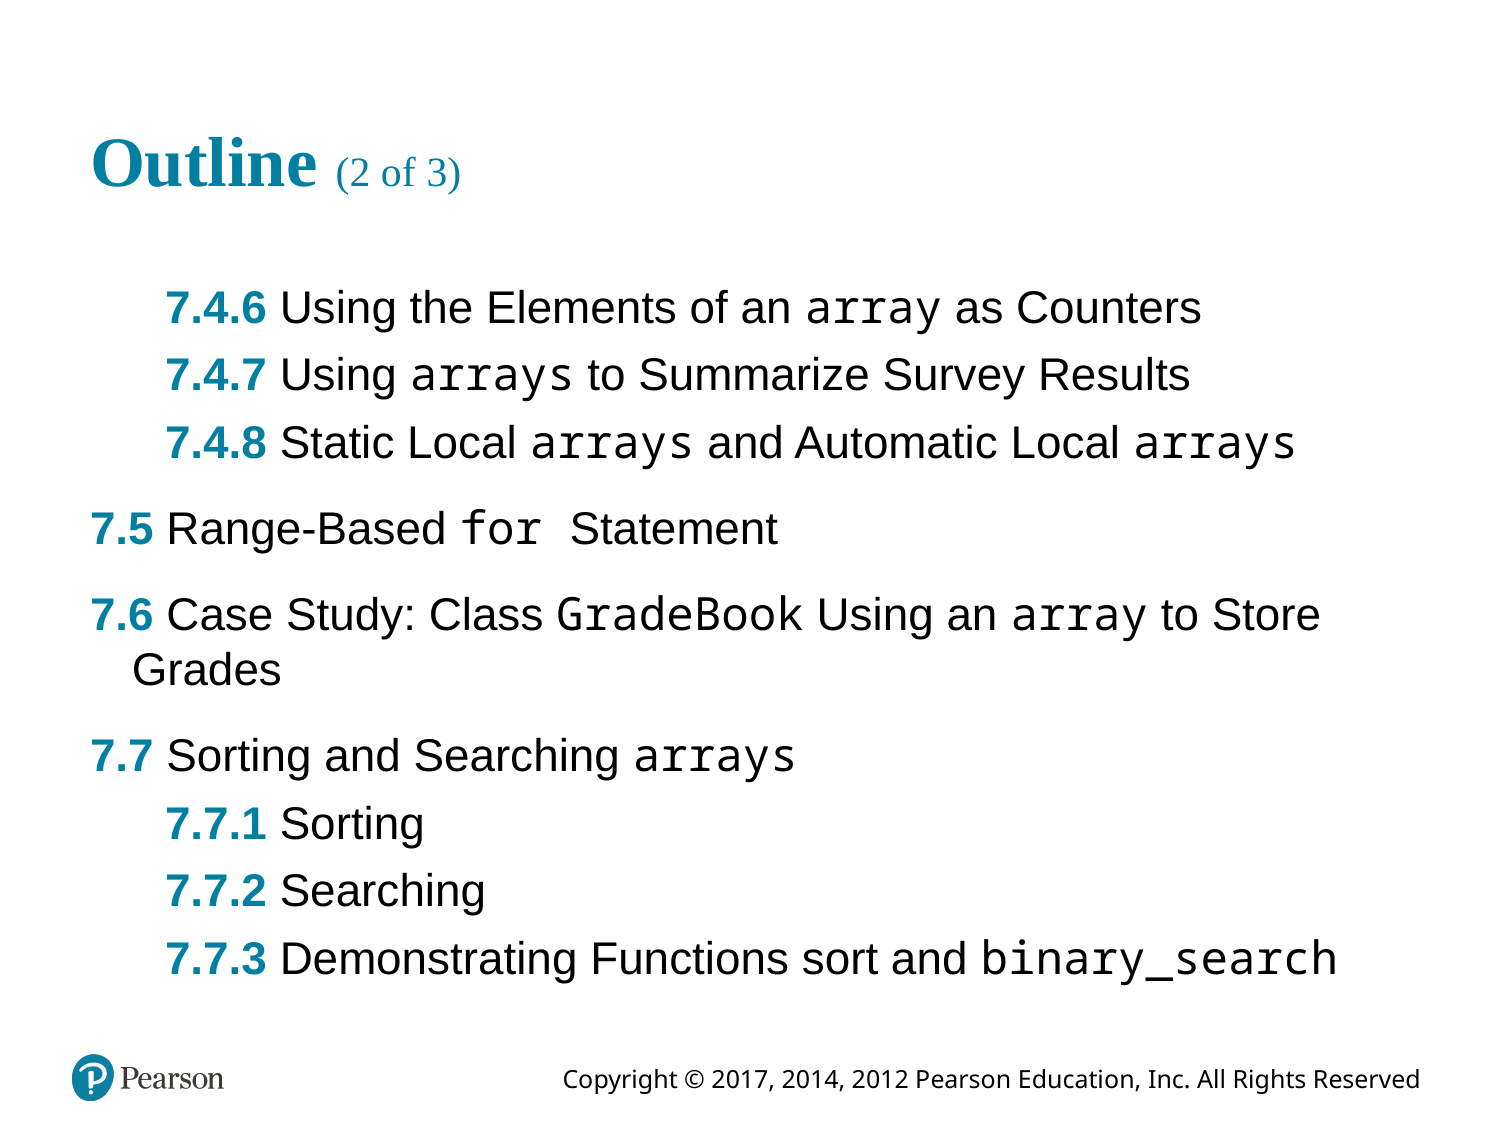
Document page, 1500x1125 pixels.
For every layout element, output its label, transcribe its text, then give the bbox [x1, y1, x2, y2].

title Outline (2 of 3) [75, 35, 1425, 216]
picture [80, 1063, 106, 1088]
picture [72, 1054, 88, 1070]
picture [98, 1054, 224, 1101]
list 7.4.6 Using the Elements of an array as Counters 7.4.7 Using arrays to Summarize Survey Results 7.4.8 Static Local arrays and Automatic Local arrays 7.5 Range-Based for Statement 7.6 Case Study: Class GradeBook Using an array to Store Grades 7.7 Sorting and Searching arrays 7.7.1 Sorting 7.7.2 Searching 7.7.3 Demonstrating Functions sort and binary_search [75, 262, 1425, 1005]
picture [72, 1087, 83, 1101]
